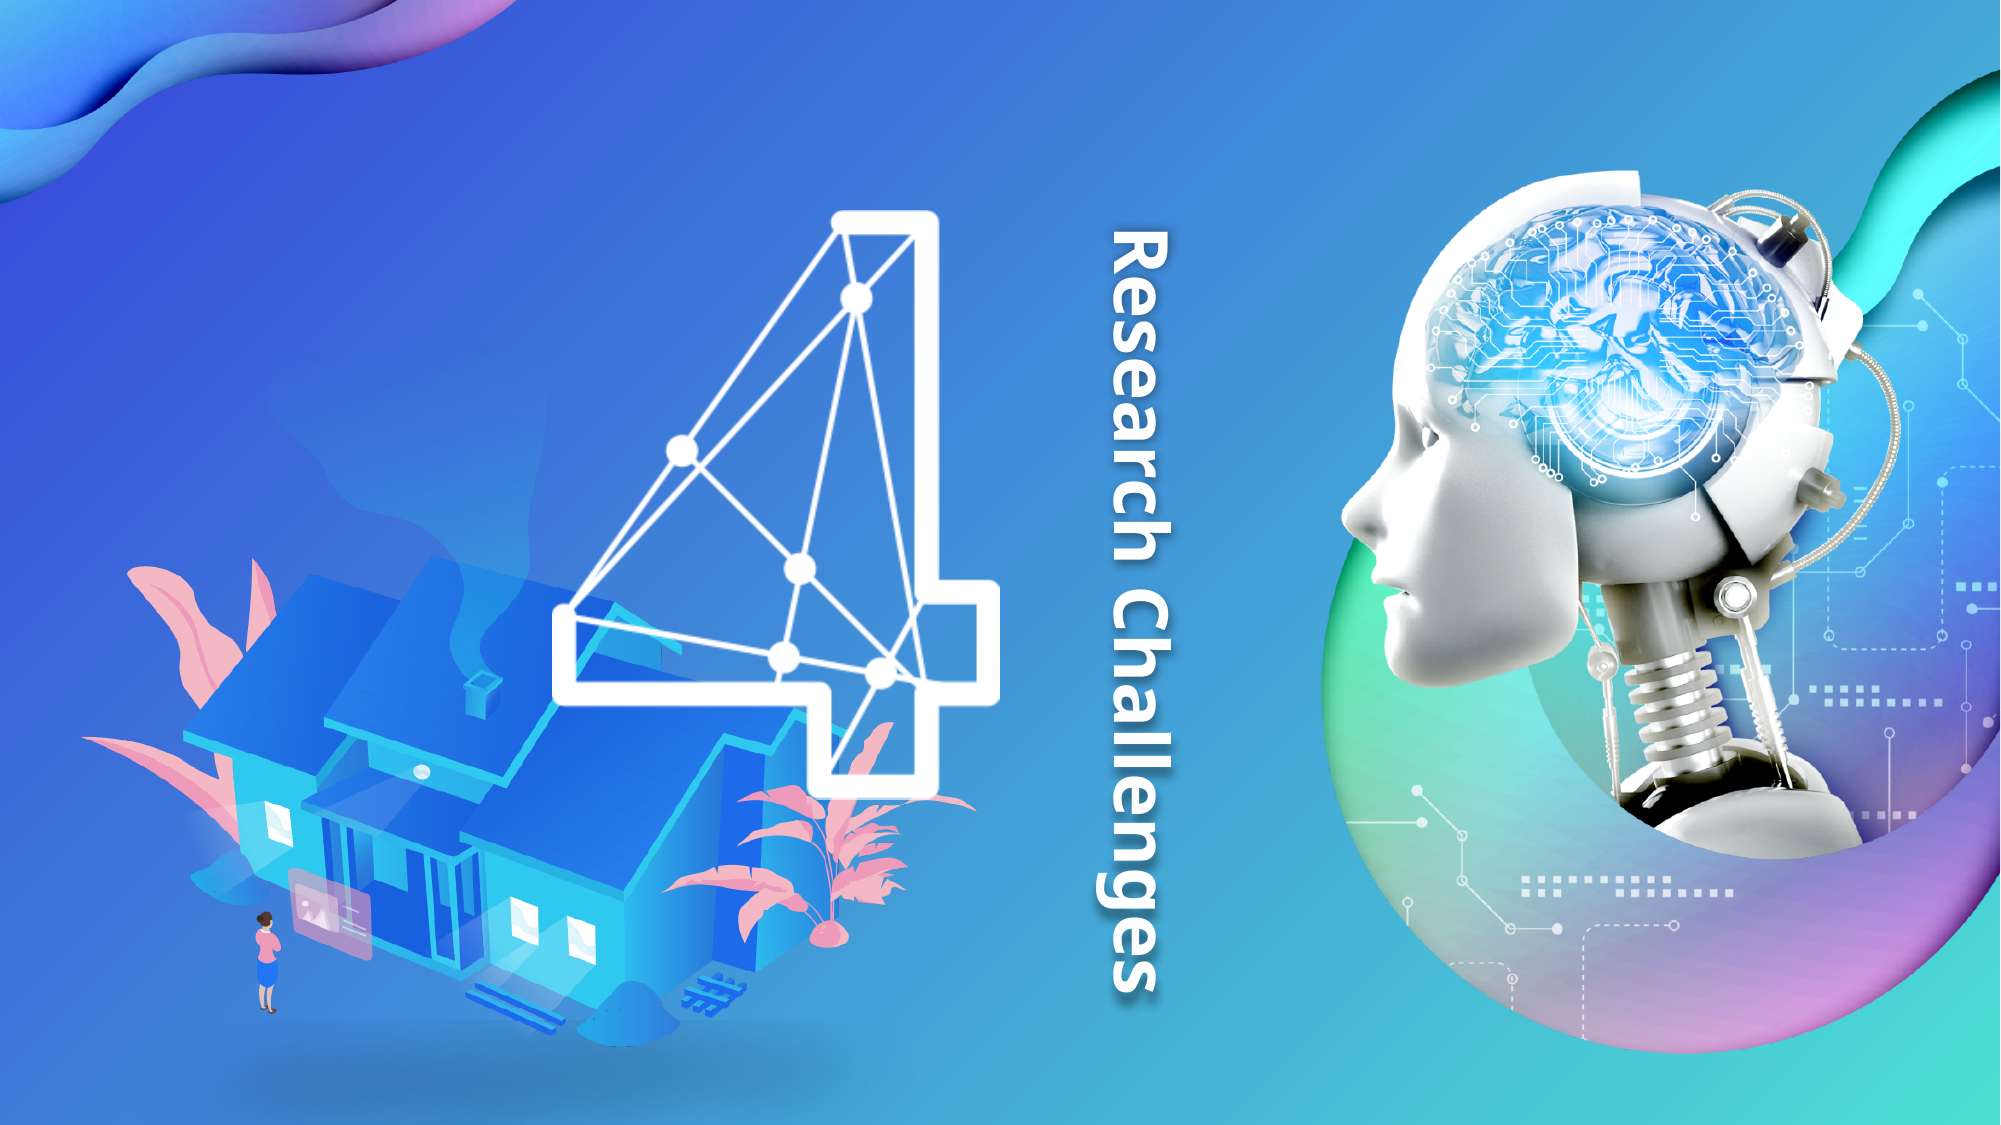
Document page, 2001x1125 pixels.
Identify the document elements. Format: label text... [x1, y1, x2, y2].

text_box Research Challenges [1075, 210, 1197, 1002]
picture [1214, 40, 2001, 1085]
picture [0, 0, 1000, 1047]
